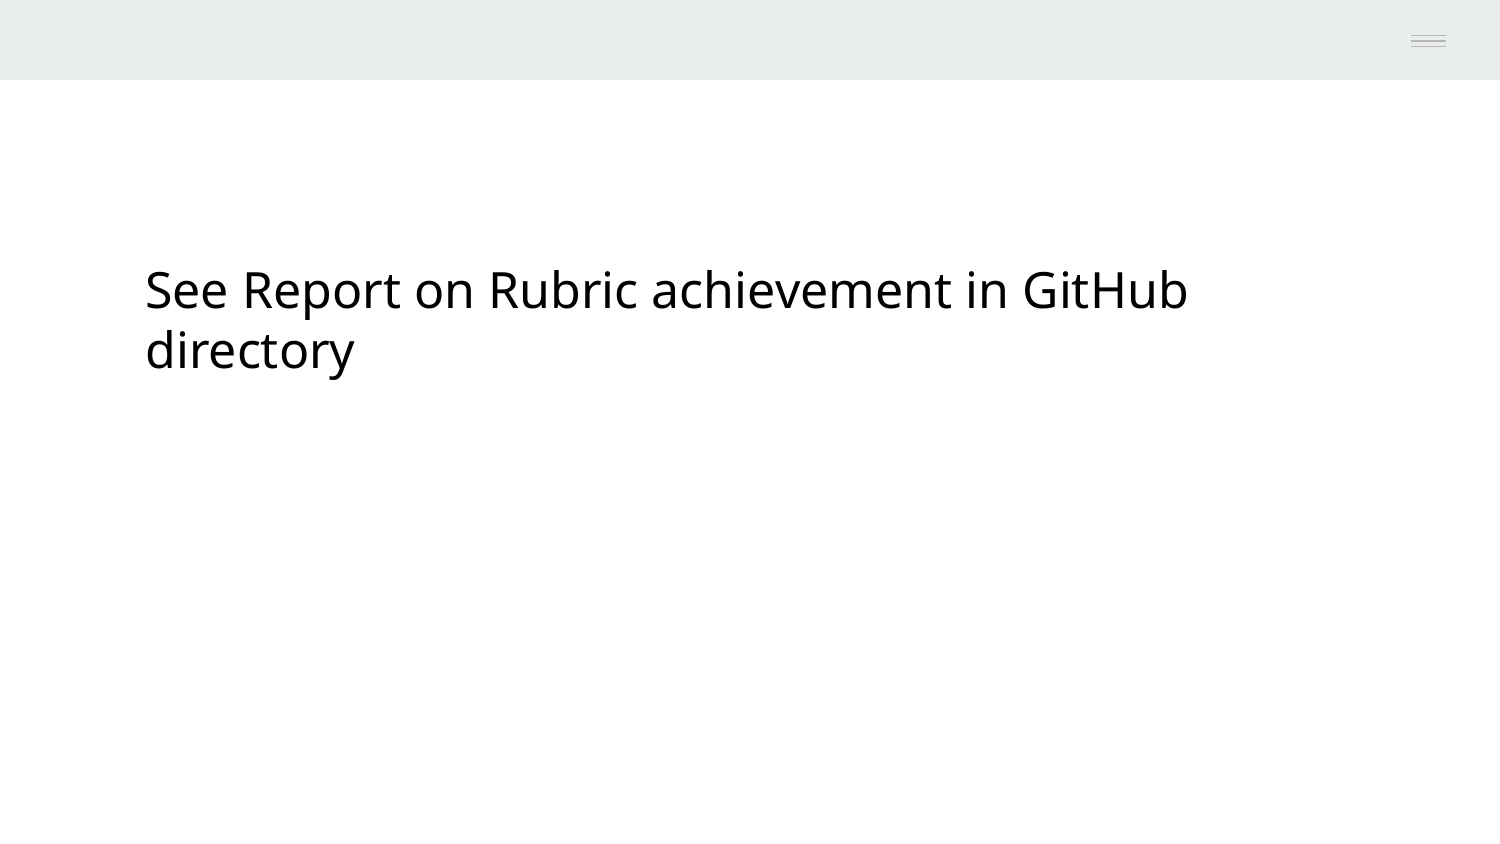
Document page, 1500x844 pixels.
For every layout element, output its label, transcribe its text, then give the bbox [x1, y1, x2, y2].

text_box See Report on Rubric achievement in GitHub directory [130, 243, 1363, 361]
